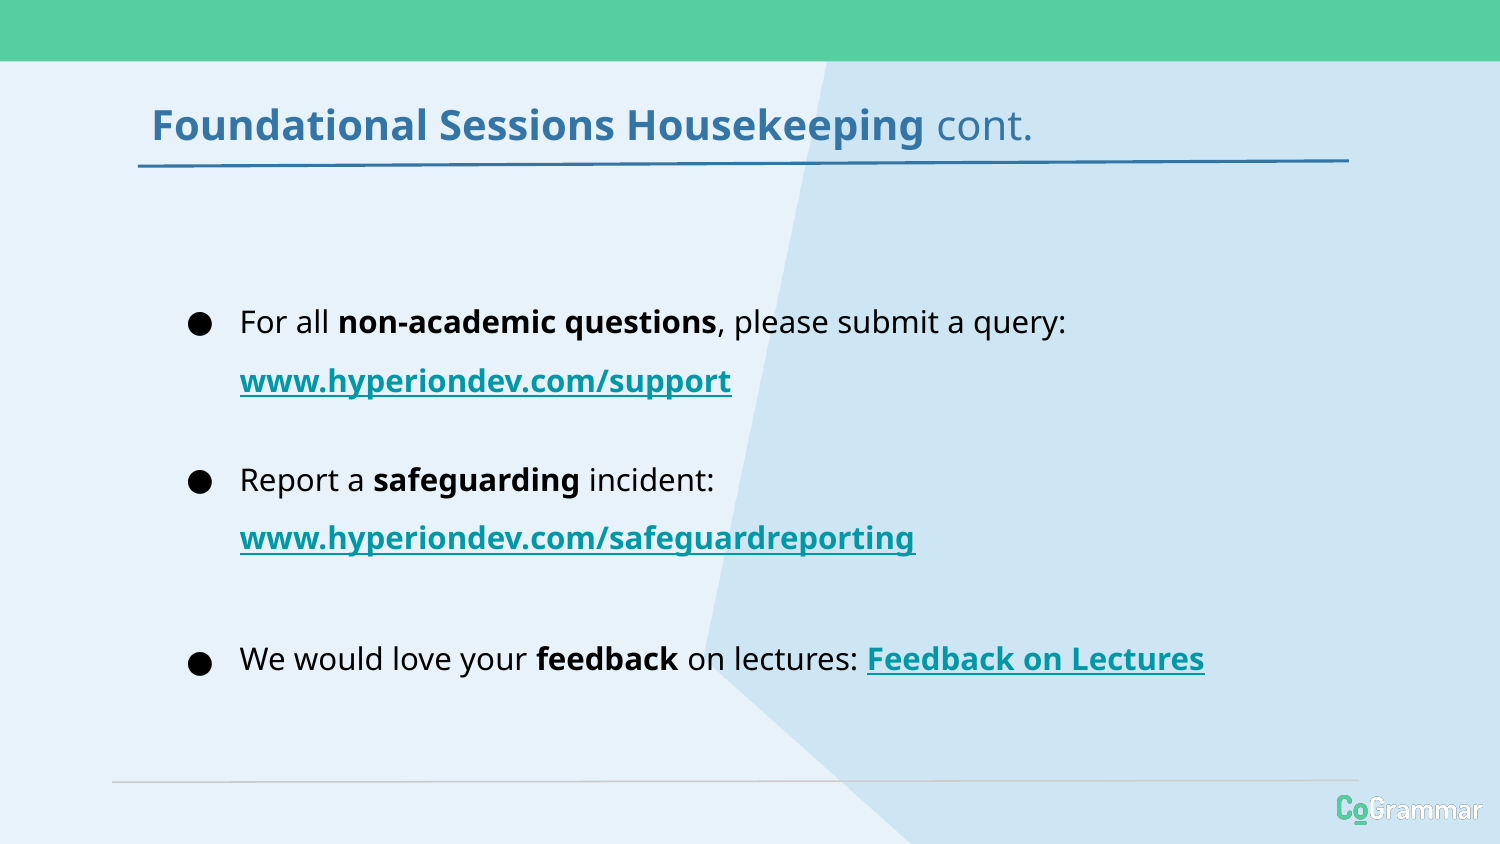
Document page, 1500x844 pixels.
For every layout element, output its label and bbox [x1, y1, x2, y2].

text_box [137, 160, 1350, 167]
picture [0, 0, 1500, 844]
